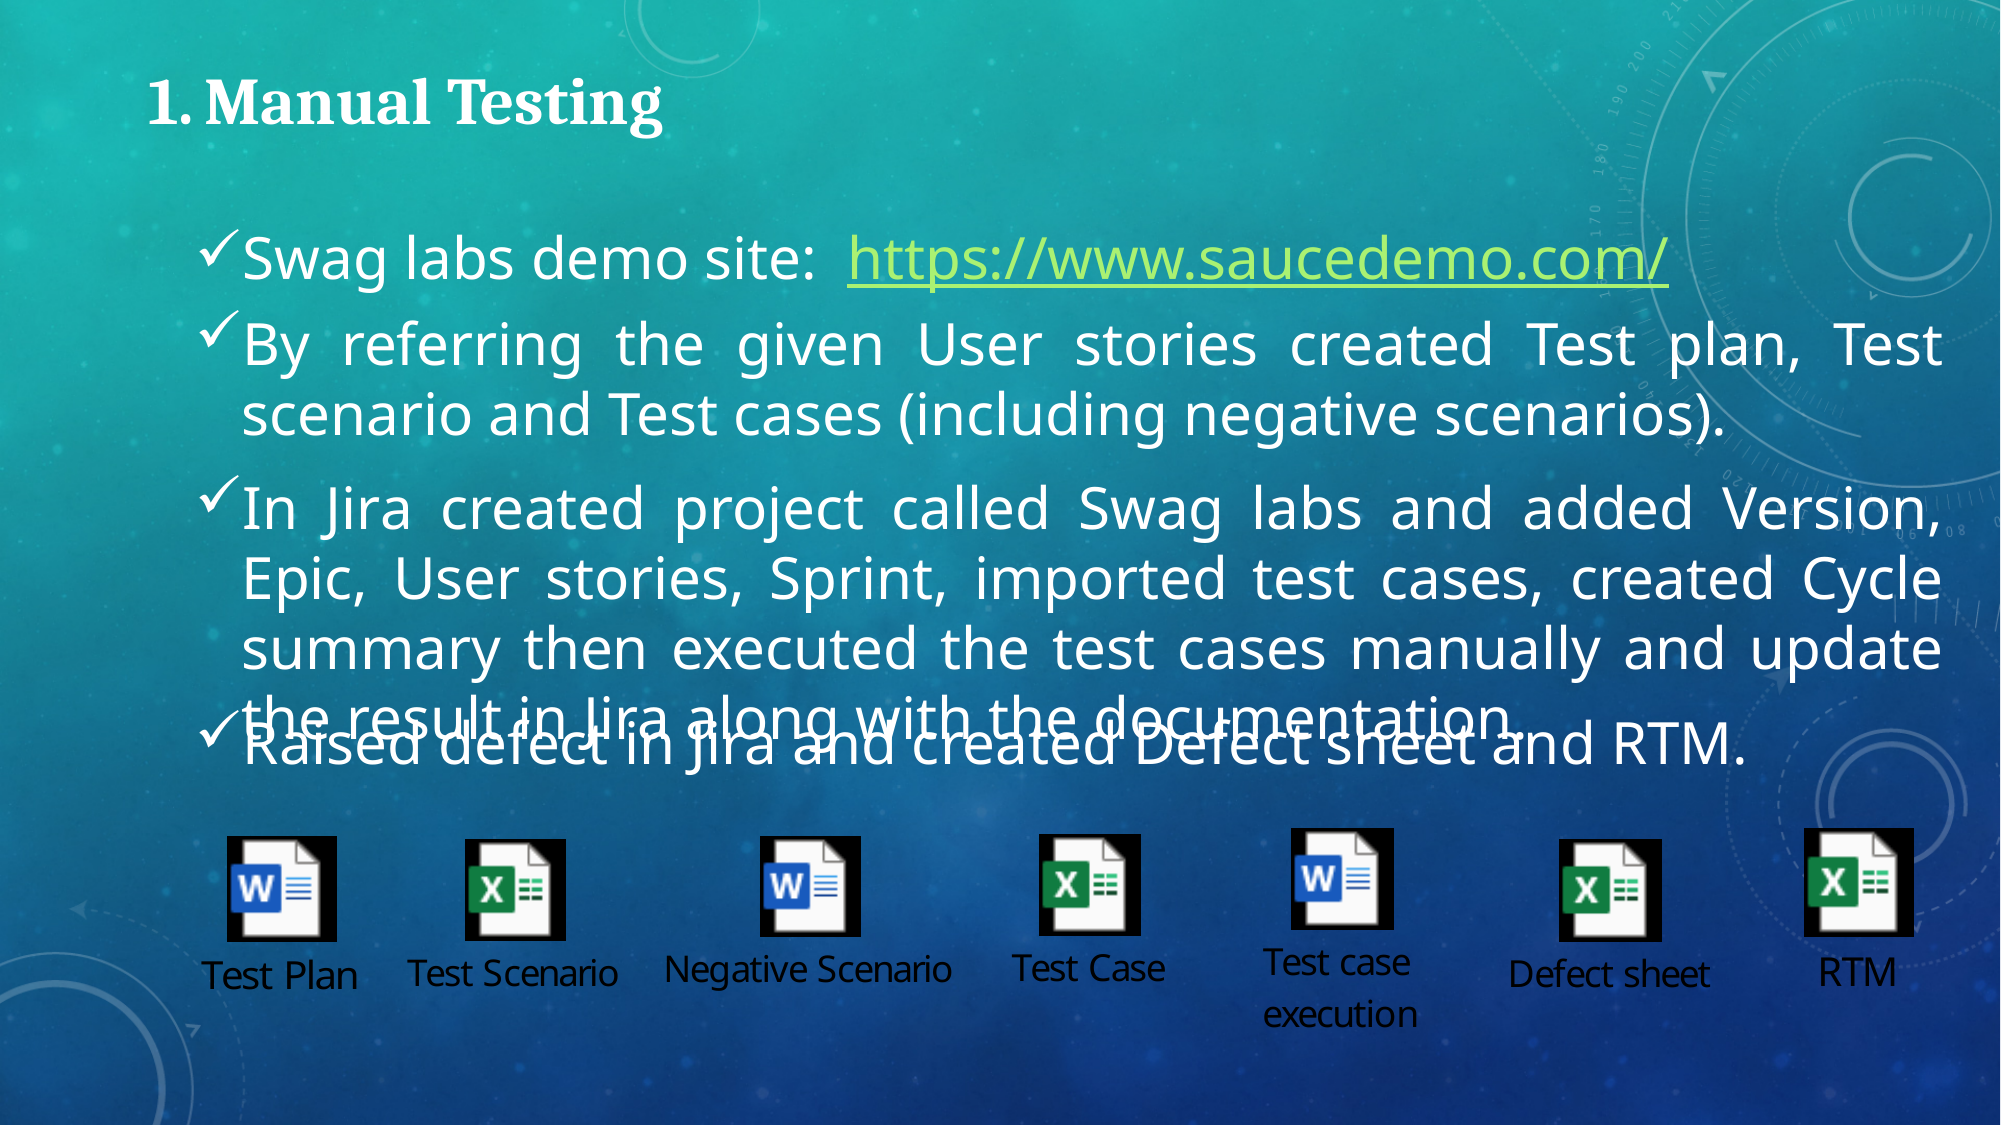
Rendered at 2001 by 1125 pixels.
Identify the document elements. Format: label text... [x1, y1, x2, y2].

picture [0, 0, 2001, 1125]
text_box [661, 836, 937, 1097]
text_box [366, 839, 658, 1101]
text_box Raised defect in Jira and created Defect sheet and RTM. [180, 699, 1959, 784]
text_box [1696, 827, 2000, 1110]
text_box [119, 836, 442, 1110]
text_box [1192, 827, 1491, 1092]
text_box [939, 833, 1188, 1098]
text_box Swag labs demo site: https://www.saucedemo.com/ [179, 213, 1759, 308]
text_box Manual Testing [133, 50, 895, 146]
text_box By referring the given User stories created Test plan, Test scenario and Test cases (including negative scenarios). [180, 299, 1959, 455]
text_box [1460, 839, 1759, 1103]
text_box In Jira created project called Swag labs and added Version, Epic, User stories, Sprint, imported test cases, created Cycle summary then executed the test cases manually and update the result in Jira along with the documentation. [180, 463, 1959, 699]
